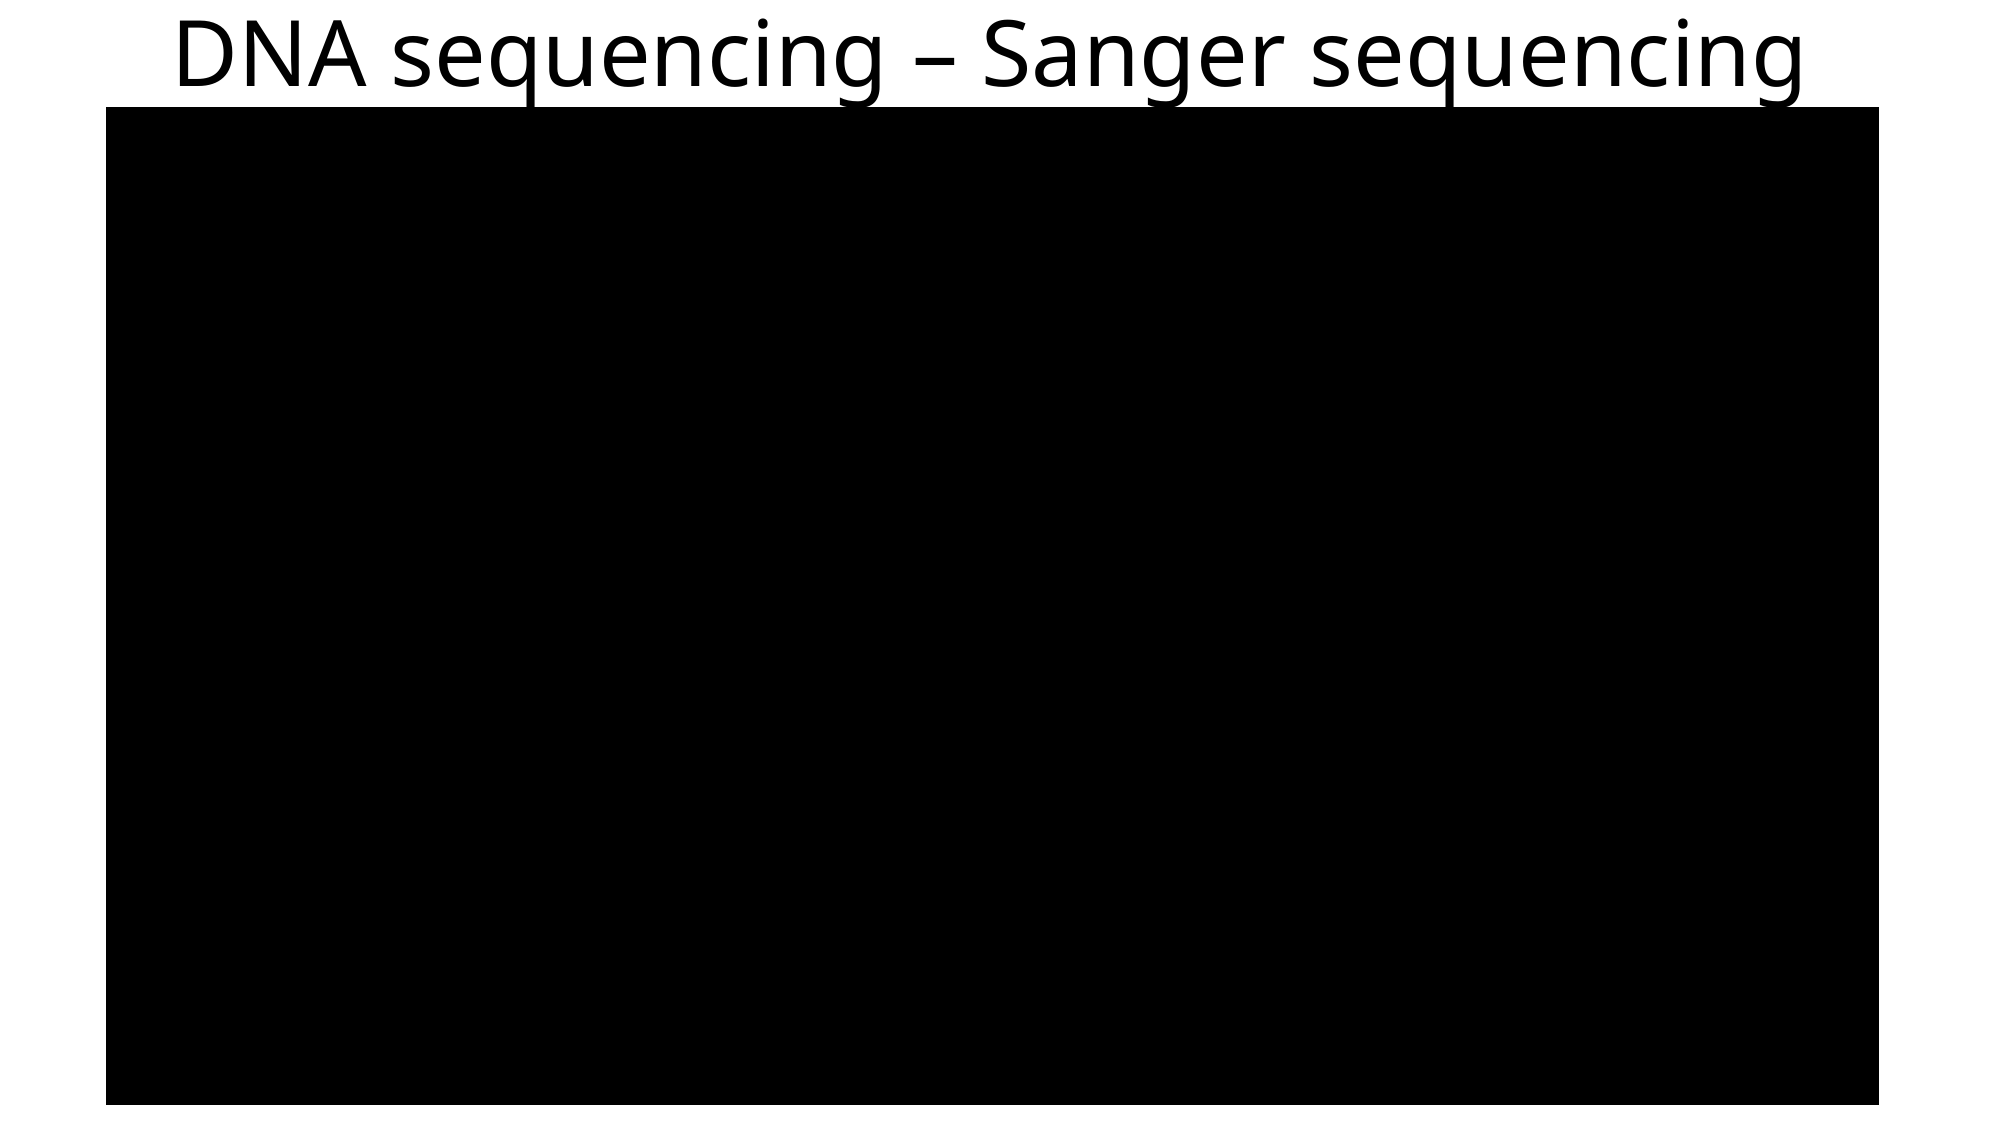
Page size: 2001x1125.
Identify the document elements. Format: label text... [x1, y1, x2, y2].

title DNA sequencing – Sanger sequencing [156, 0, 1882, 166]
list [105, 107, 1880, 1105]
